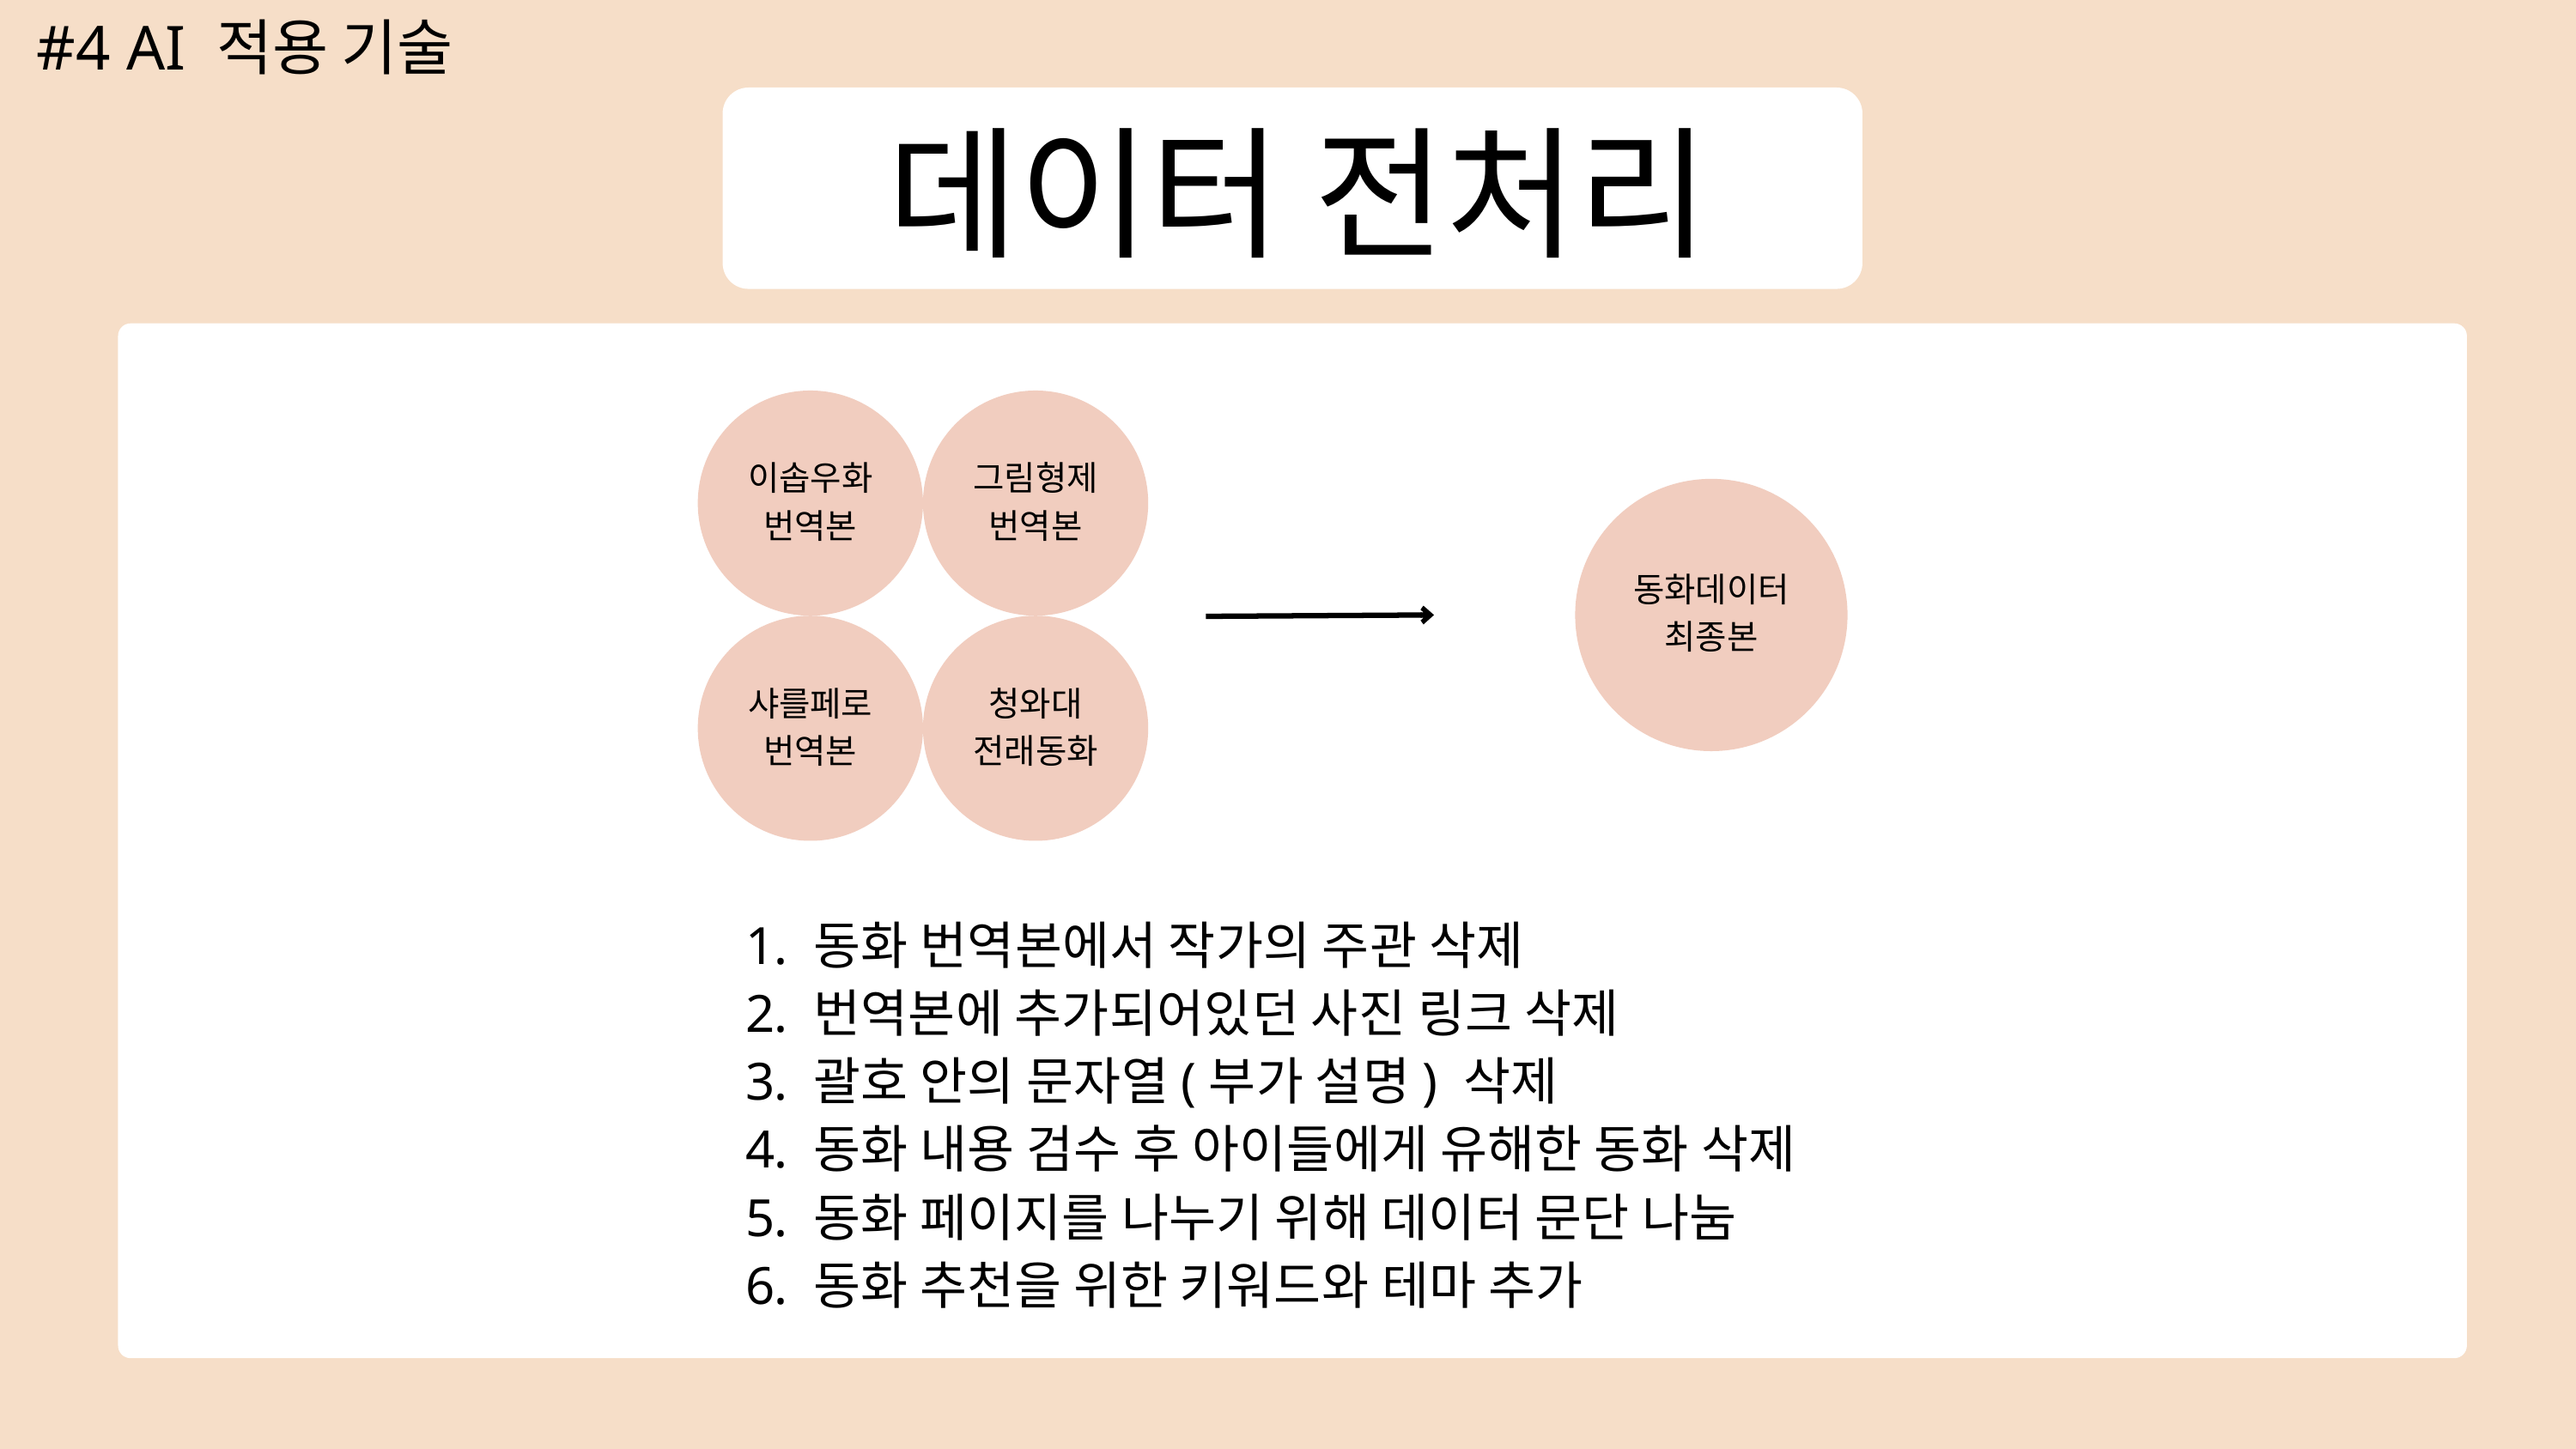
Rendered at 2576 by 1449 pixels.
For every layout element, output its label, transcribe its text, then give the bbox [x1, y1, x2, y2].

text_box #4 AI 적용 기술 [36, 33, 698, 83]
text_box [697, 390, 1149, 841]
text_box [722, 87, 1863, 289]
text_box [1575, 478, 1848, 752]
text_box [118, 323, 2468, 1359]
